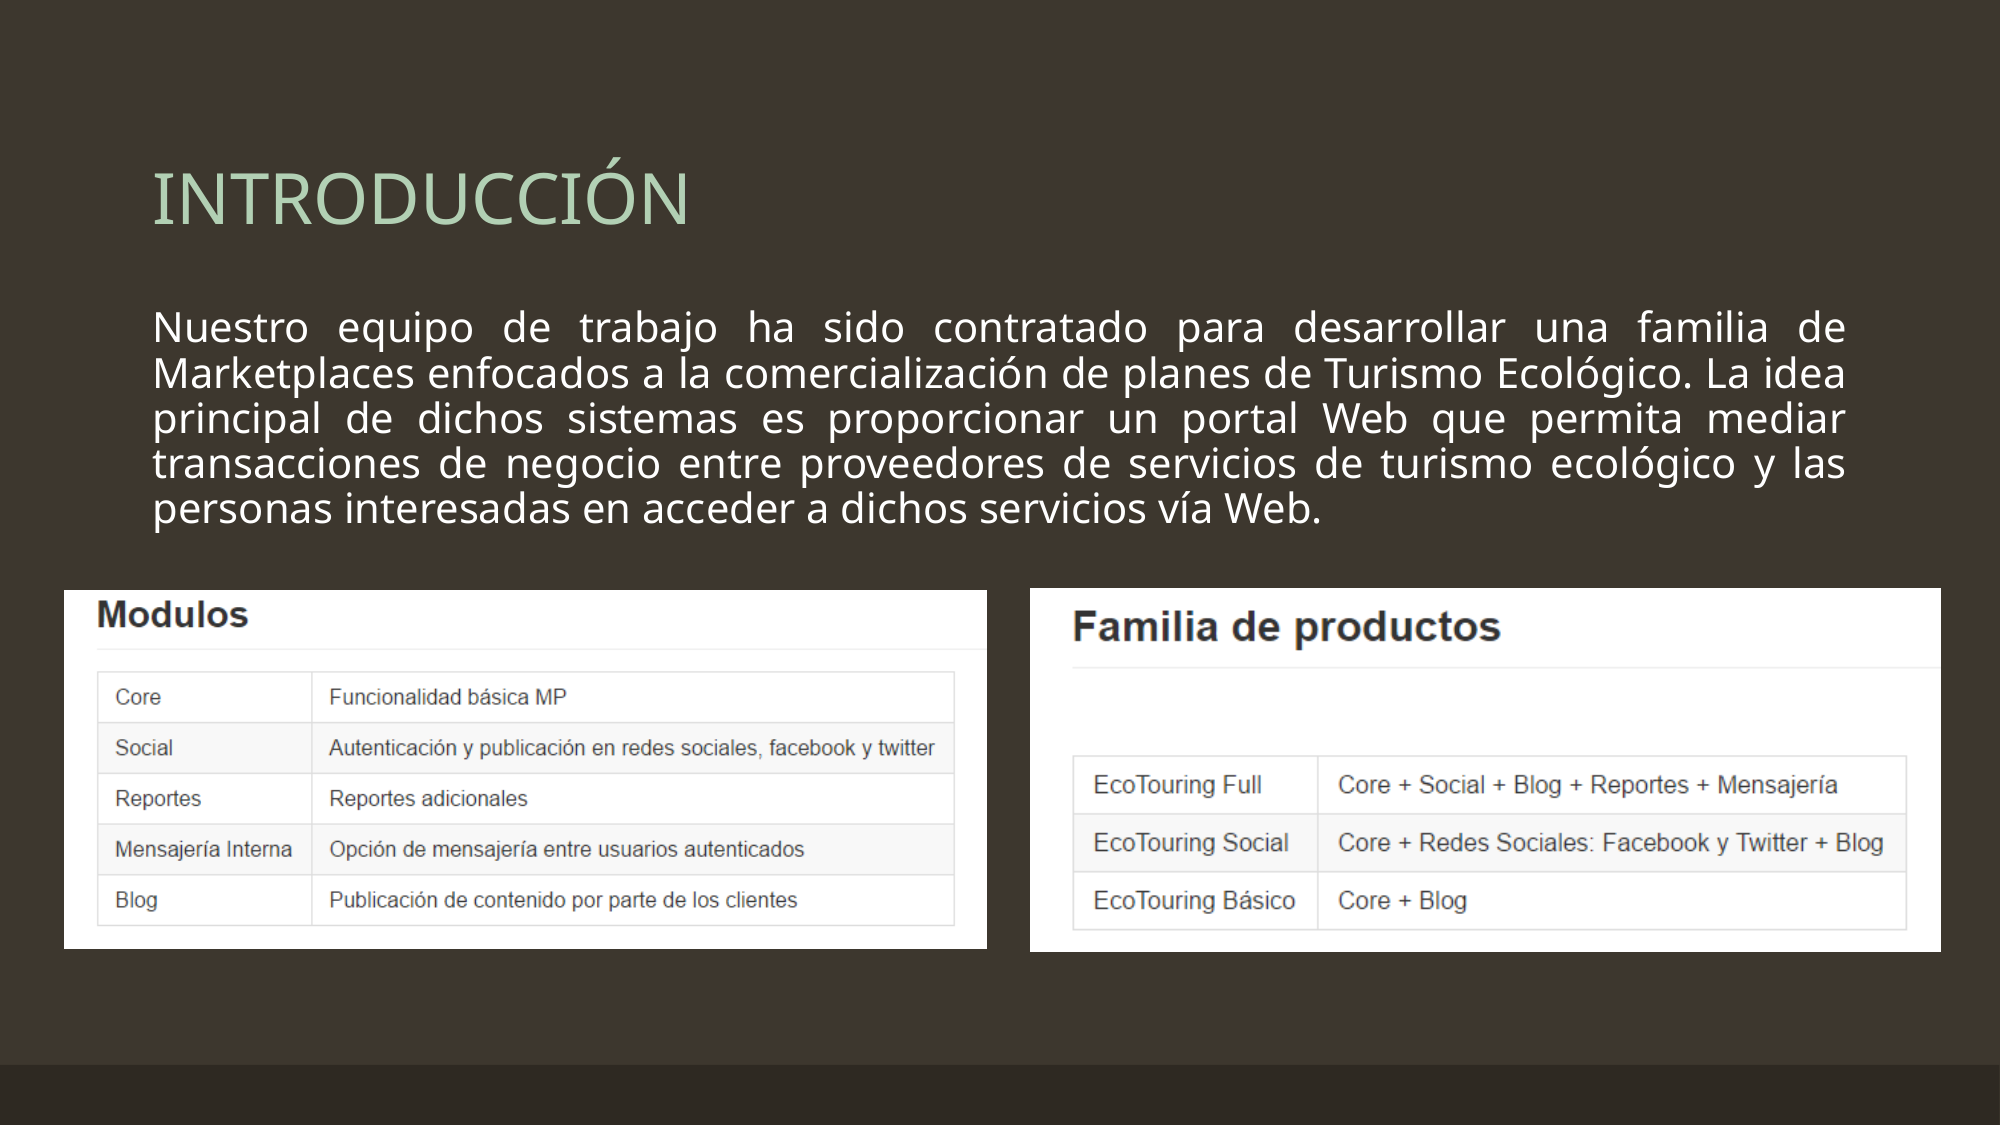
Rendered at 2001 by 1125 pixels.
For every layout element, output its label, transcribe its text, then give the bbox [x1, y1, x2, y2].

title INTRODUCCIÓN [137, 59, 1863, 248]
list Nuestro equipo de trabajo ha sido contratado para desarrollar una familia de Marketplaces enfocados a la comercialización de planes de Turismo Ecológico. La idea principal de dichos sistemas es proporcionar un portal Web que permita mediar transacciones de negocio entre proveedores de servicios de turismo ecológico y las personas interesadas en acceder a dichos servicios vía Web. [137, 299, 1863, 1014]
picture [1030, 588, 1941, 952]
picture [64, 590, 987, 949]
